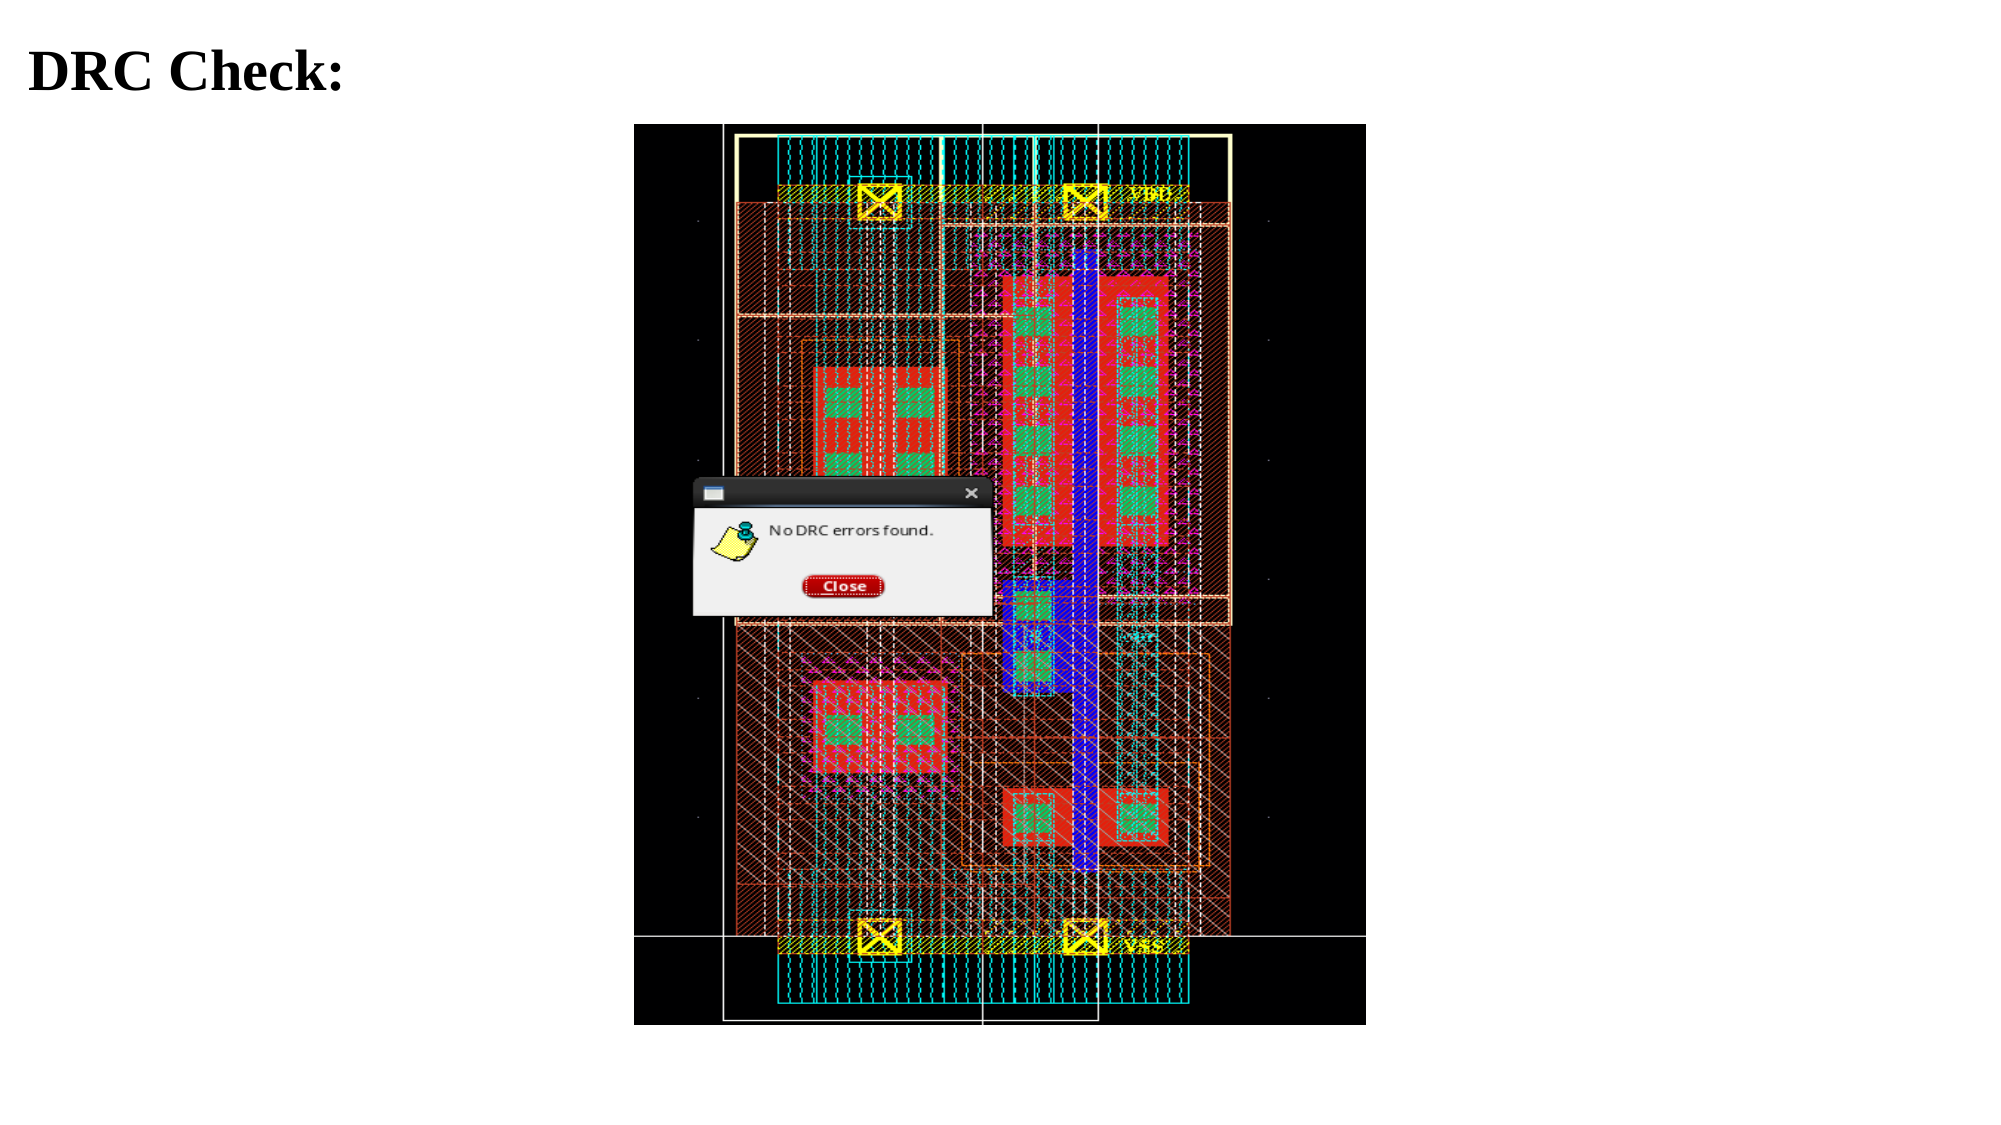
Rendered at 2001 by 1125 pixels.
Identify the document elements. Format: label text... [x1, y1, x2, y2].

picture [634, 124, 1366, 1025]
text_box DRC Check: [13, 17, 699, 257]
